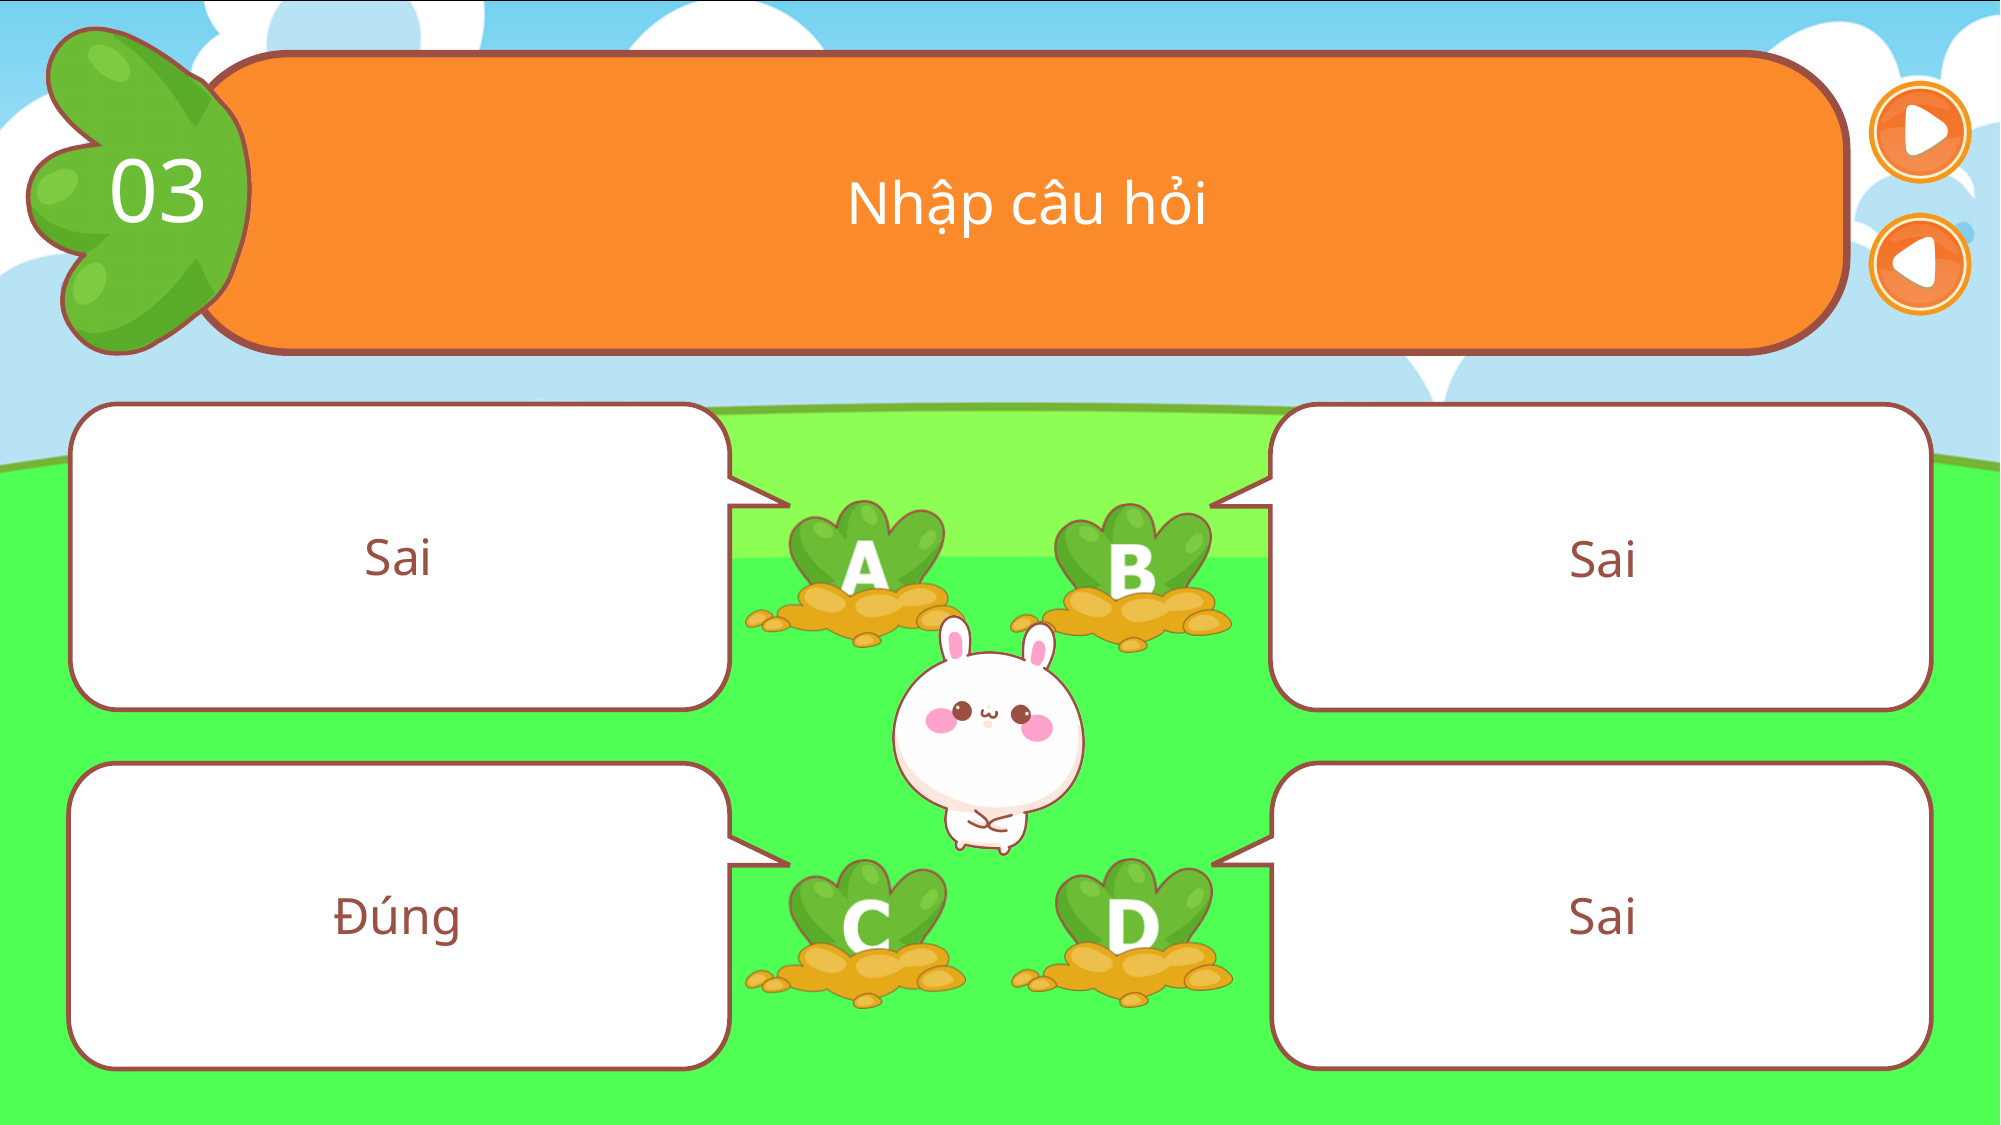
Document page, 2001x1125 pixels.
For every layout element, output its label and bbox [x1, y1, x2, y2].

text_box [25, 26, 1851, 356]
text_box [1211, 762, 1935, 1069]
text_box [66, 763, 790, 1069]
picture [0, 1, 2000, 1125]
text_box [1210, 404, 1935, 711]
text_box [67, 403, 790, 710]
